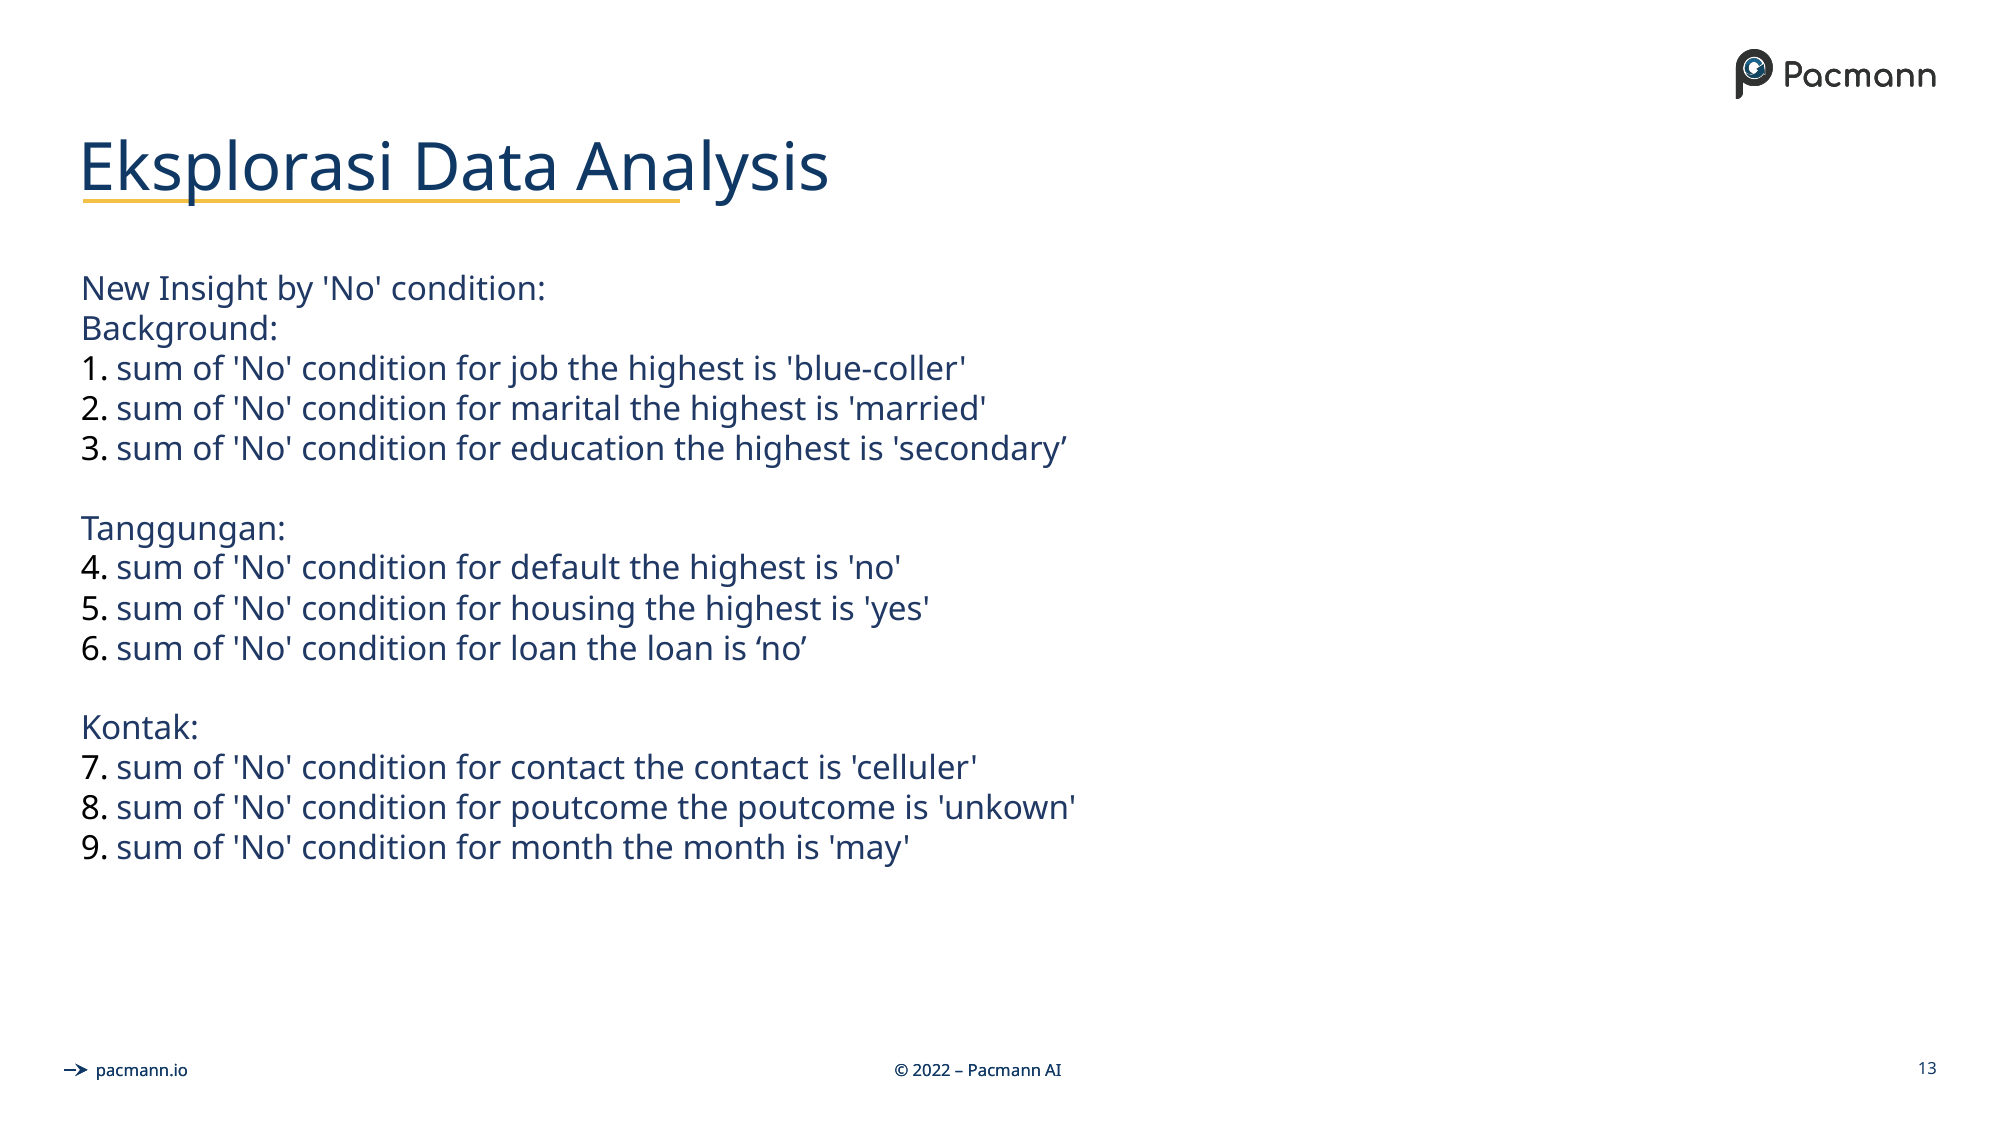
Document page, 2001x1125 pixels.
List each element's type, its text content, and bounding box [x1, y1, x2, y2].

title Eksplorasi Data Analysis [63, 59, 1935, 278]
text_box New Insight by 'No' condition: Background: sum of 'No' condition for job the highest is 'blue-coller' sum of 'No' condition for marital the highest is 'married' sum of 'No' condition for education the highest is 'secondary’ Tanggungan: sum of 'No' condition for default the highest is 'no' sum of 'No' condition for housing the highest is 'yes' sum of 'No' condition for loan the loan is ‘no’ Kontak: sum of 'No' condition for contact the contact is 'celluler' sum of 'No' condition for poutcome the poutcome is 'unkown' sum of 'No' condition for month the month is 'may' [65, 259, 1934, 914]
picture [1707, 36, 1966, 112]
